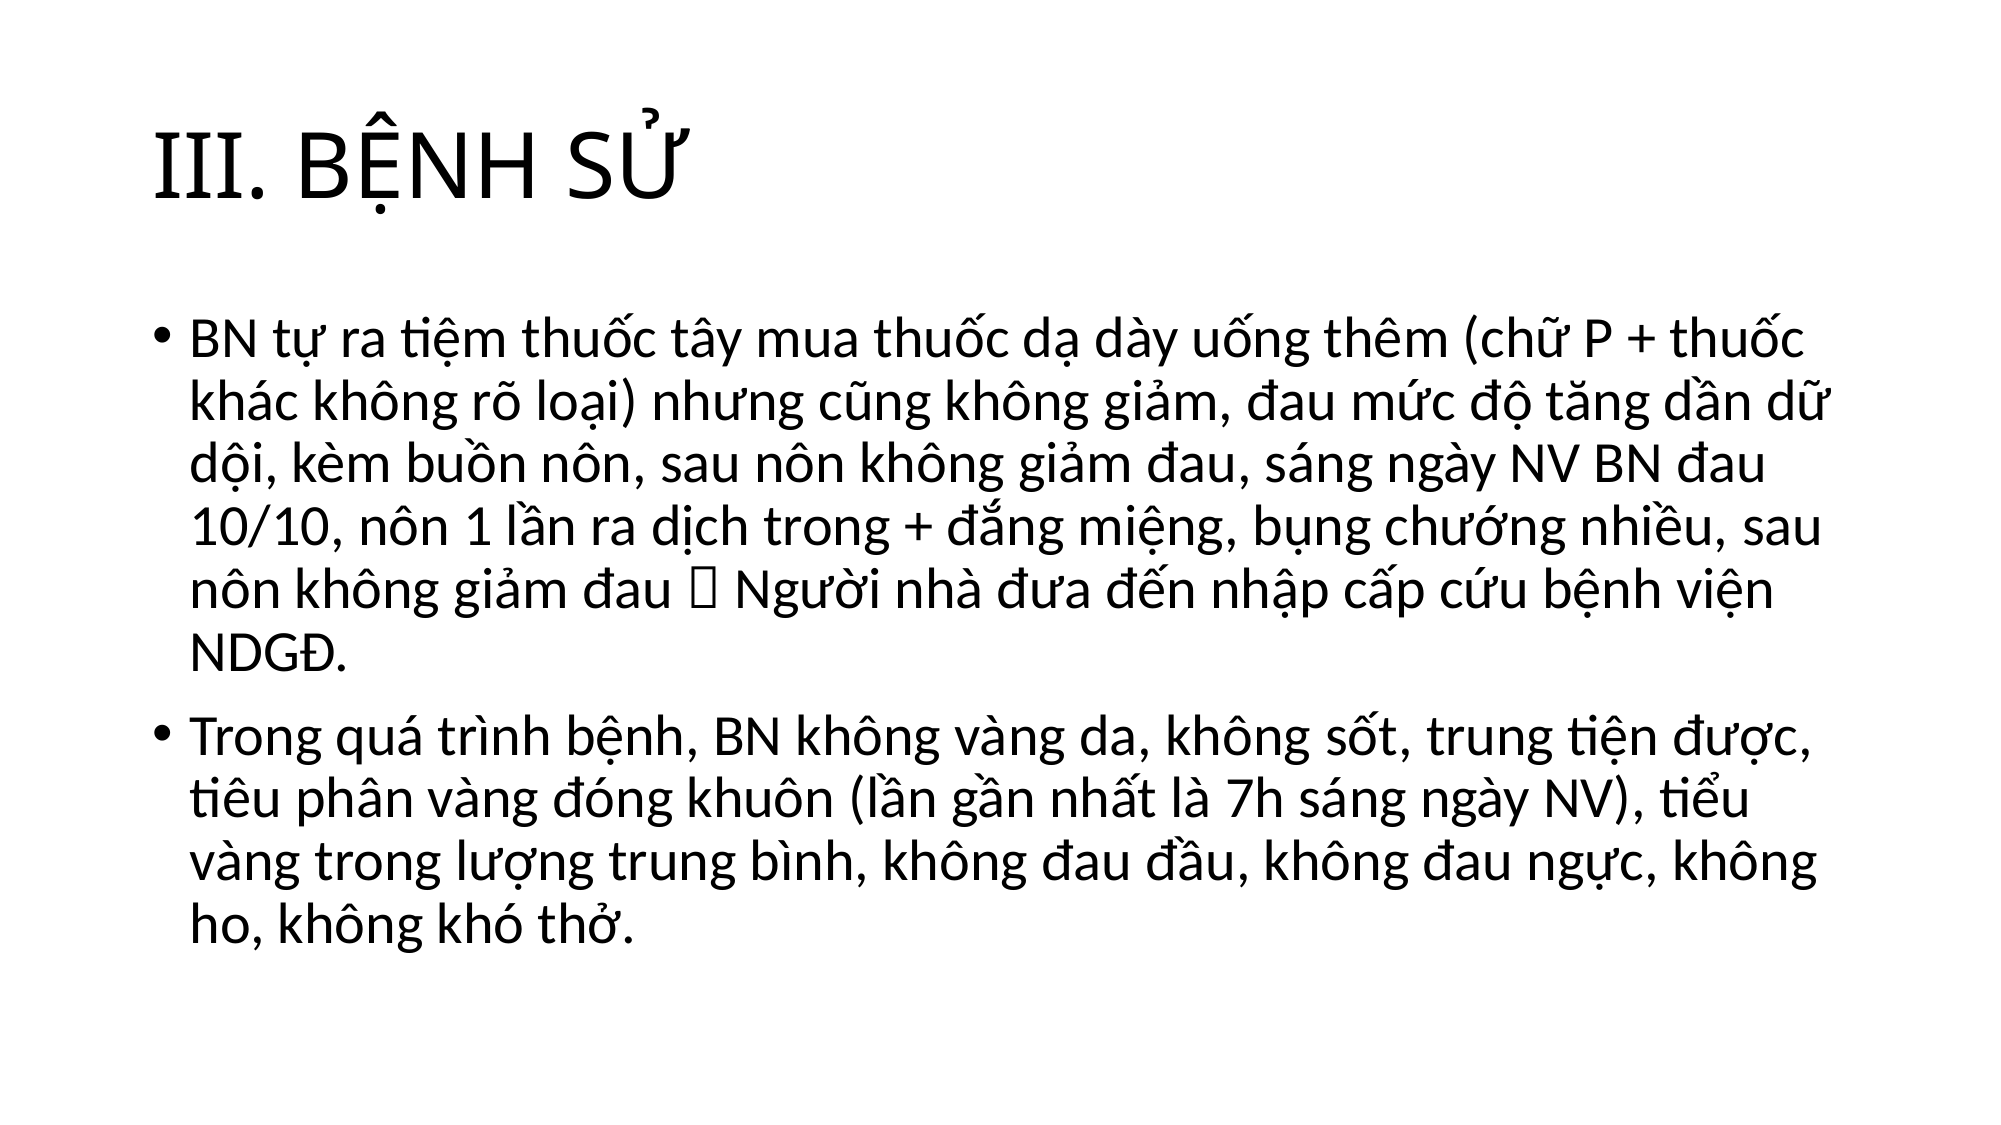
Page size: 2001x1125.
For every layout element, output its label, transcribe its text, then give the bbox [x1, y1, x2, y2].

list BN tự ra tiệm thuốc tây mua thuốc dạ dày uống thêm (chữ P + thuốc khác không rõ loại) nhưng cũng không giảm, đau mức độ tăng dần dữ dội, kèm buồn nôn, sau nôn không giảm đau, sáng ngày NV BN đau 10/10, nôn 1 lần ra dịch trong + đắng miệng, bụng chướng nhiều, sau nôn không giảm đau  Người nhà đưa đến nhập cấp cứu bệnh viện NDGĐ. Trong quá trình bệnh, BN không vàng da, không sốt, trung tiện được, tiêu phân vàng đóng khuôn (lần gần nhất là 7h sáng ngày NV), tiểu vàng trong lượng trung bình, không đau đầu, không đau ngực, không ho, không khó thở. [137, 299, 1863, 1014]
title III. BỆNH SỬ [137, 59, 1863, 278]
